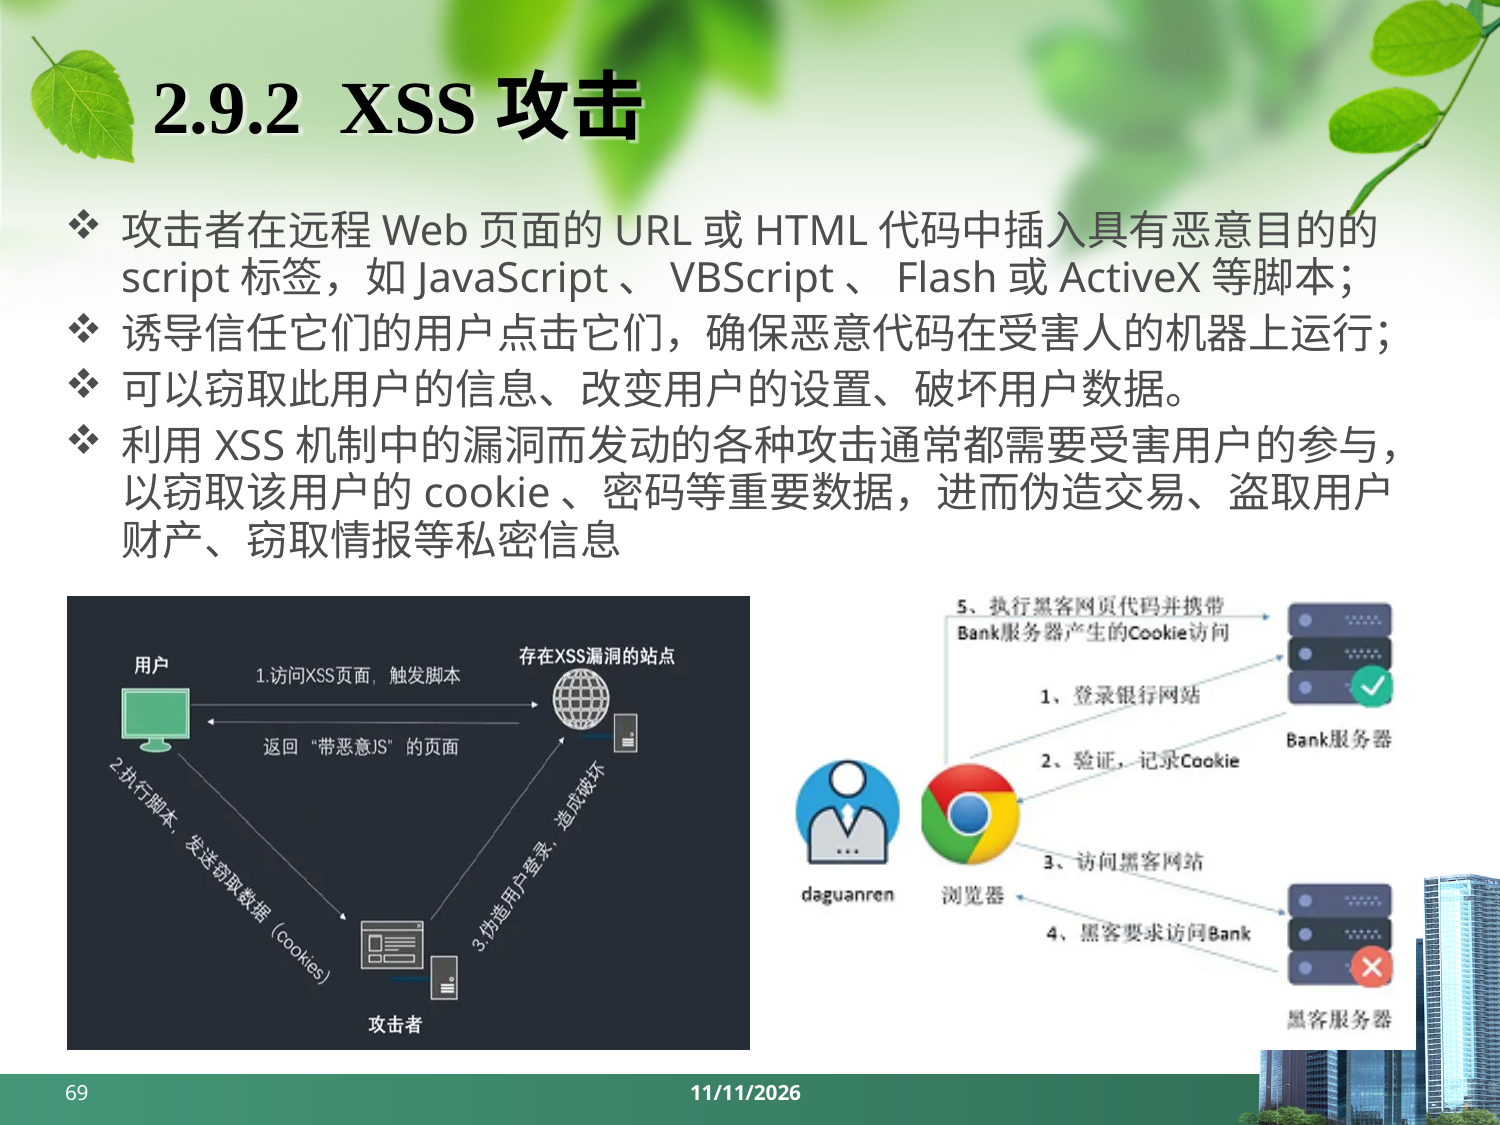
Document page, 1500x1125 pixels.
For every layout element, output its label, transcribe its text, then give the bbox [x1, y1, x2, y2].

picture [67, 596, 751, 1051]
picture [0, 0, 1500, 319]
picture [770, 552, 1416, 1051]
list 攻击者在远程Web页面的URL或HTML代码中插入具有恶意目的的script标签，如JavaScript、VBScript、Flash或ActiveX等脚本； 诱导信任它们的用户点击它们，确保恶意代码在受害人的机器上运行； 可以窃取此用户的信息、改变用户的设置、破坏用户数据。 利用XSS机制中的漏洞而发动的各种攻击通常都需要受害用户的参与，以窃取该用户的cookie、密码等重要数据，进而伪造交易、盗取用户财产、窃取情报等私密信息 [50, 200, 1425, 575]
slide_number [675, 1072, 1025, 1113]
slide_number 69 [50, 1072, 138, 1113]
title 2.9.2 XSS攻击 [137, 57, 1325, 150]
